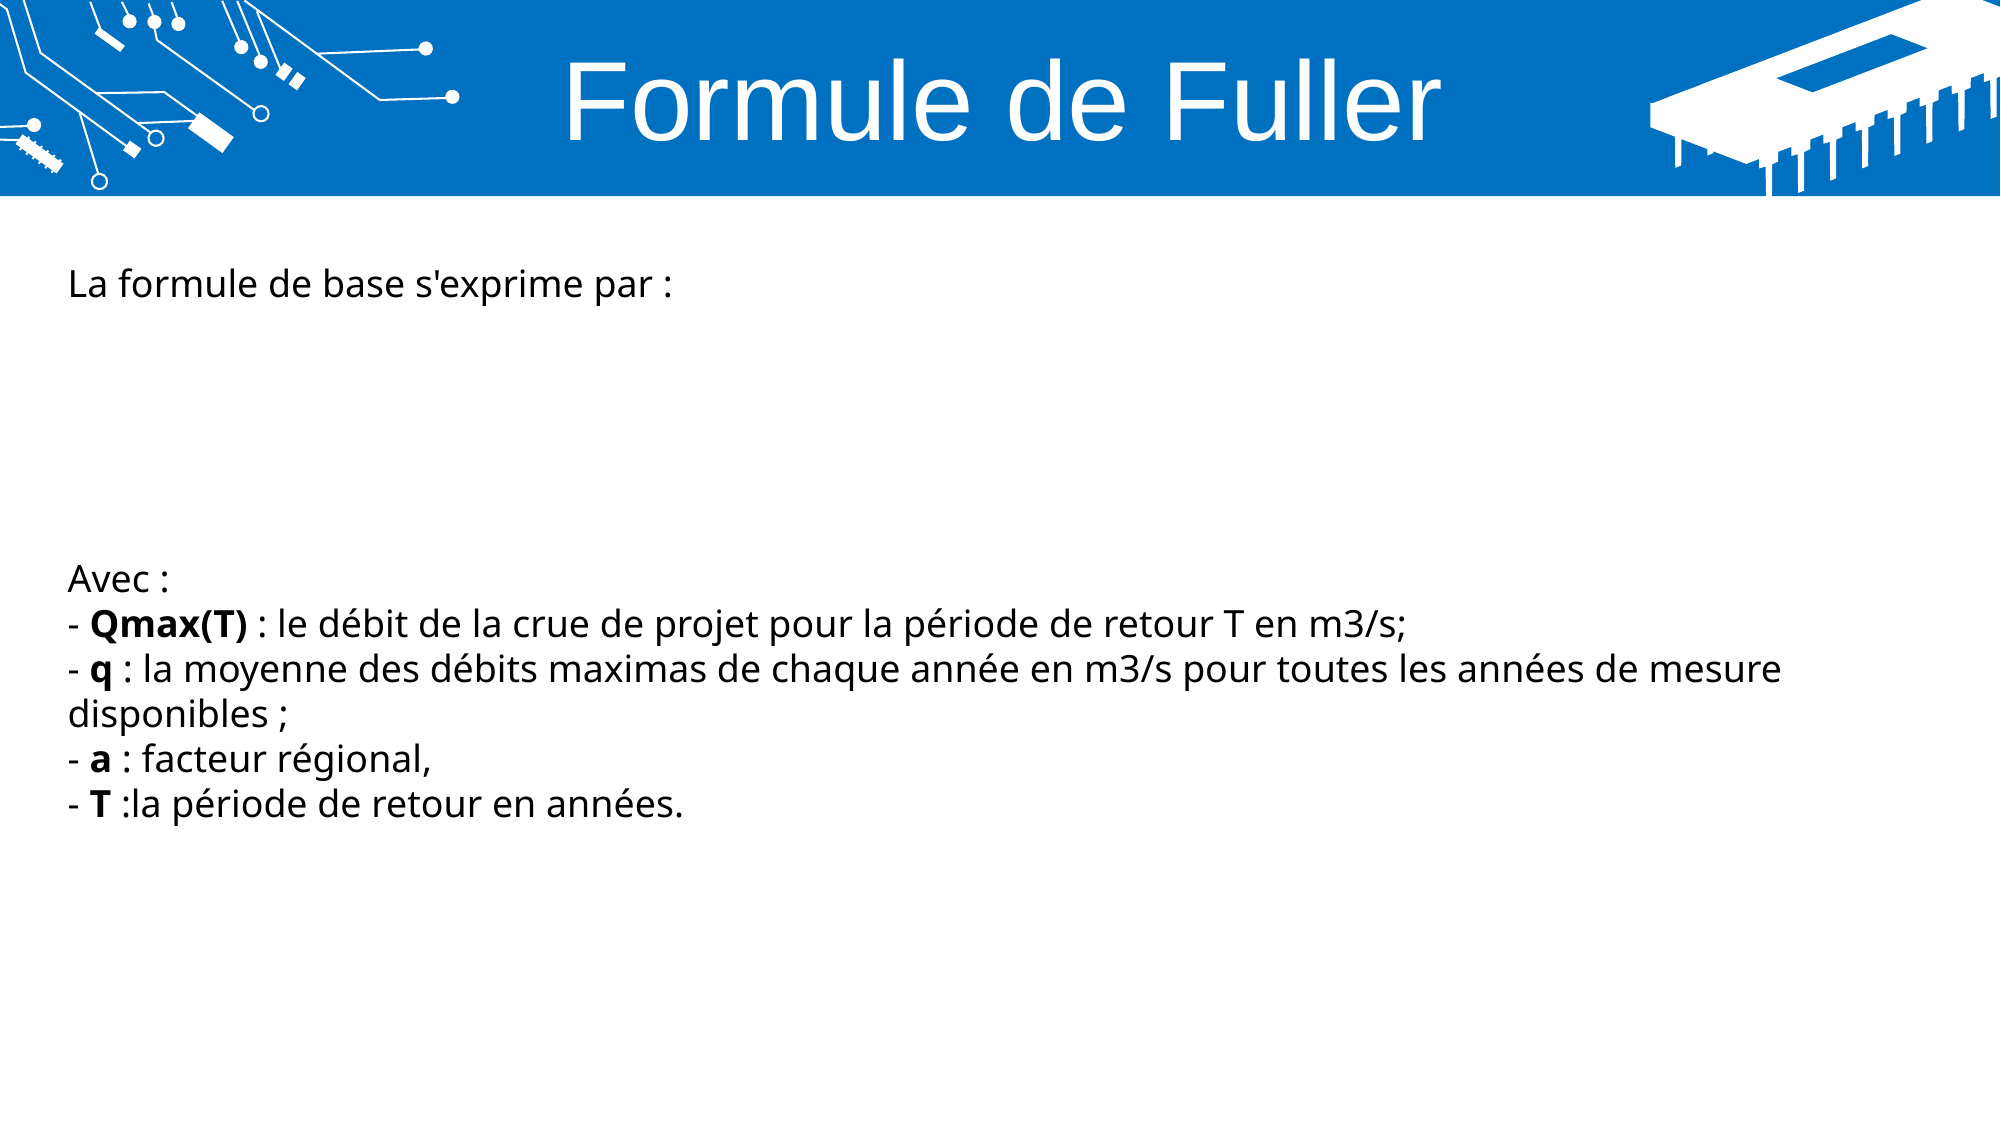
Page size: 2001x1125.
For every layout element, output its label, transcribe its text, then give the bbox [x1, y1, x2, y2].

list Formule de Fuller [53, 44, 1952, 164]
